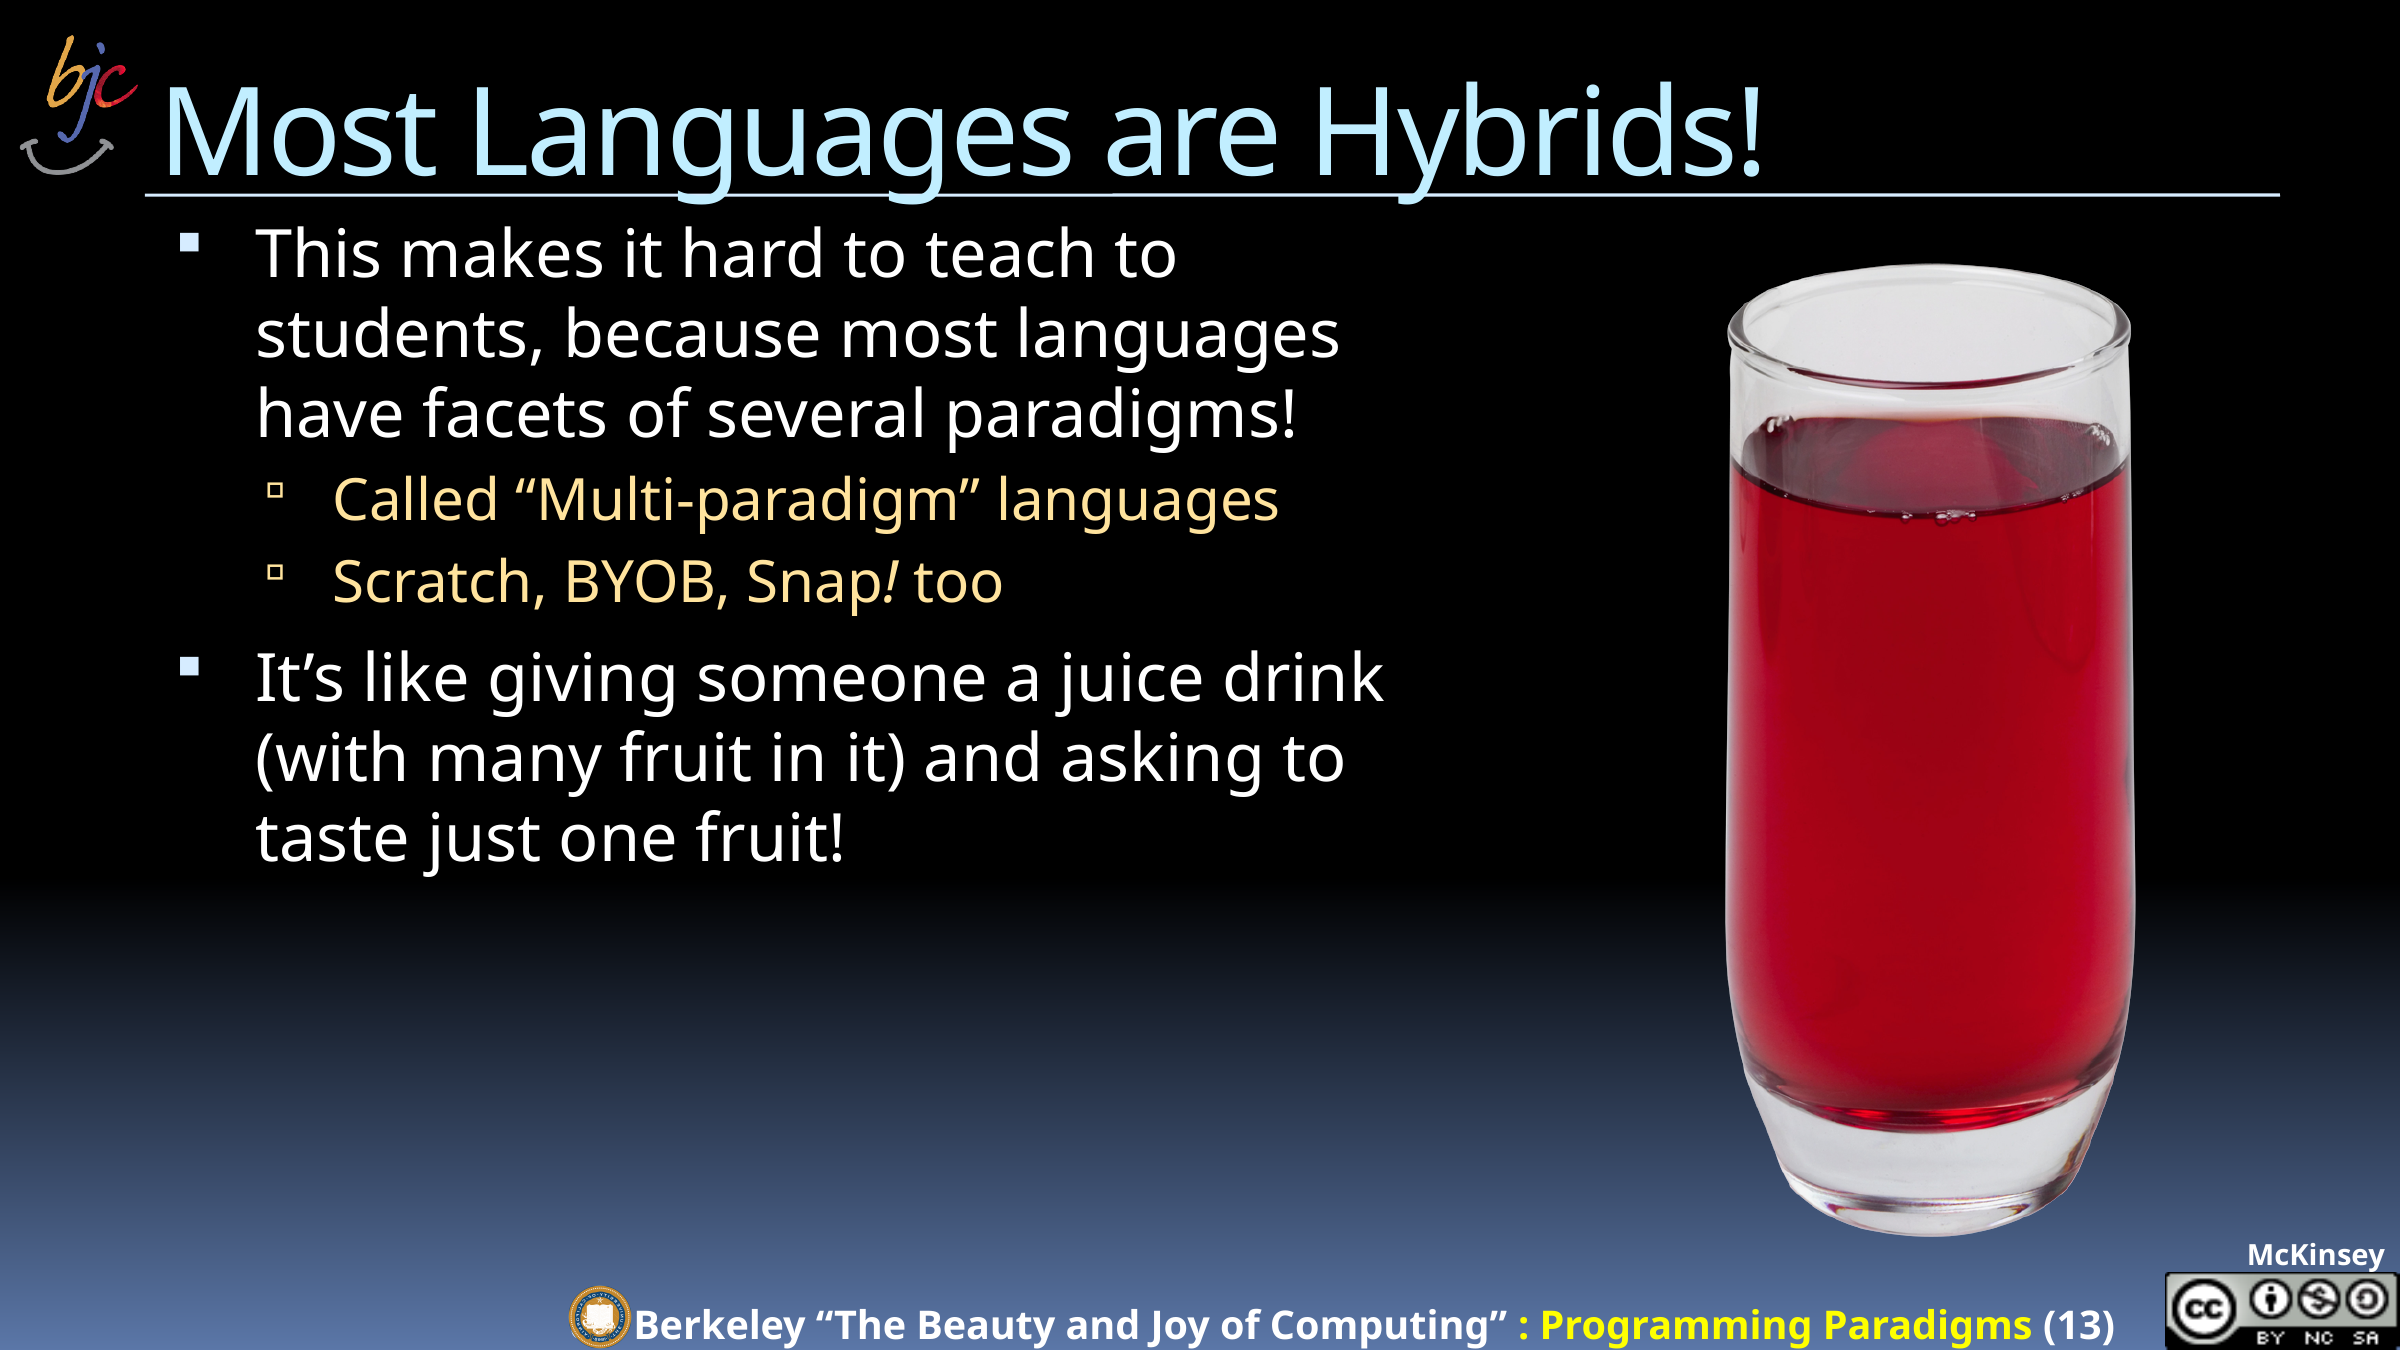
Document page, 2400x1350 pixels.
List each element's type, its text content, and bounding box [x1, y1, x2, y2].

picture [2165, 1272, 2400, 1350]
title Most Languages are Hybrids! [137, 41, 2280, 192]
picture [19, 35, 138, 175]
list This makes it hard to teach to students, because most languages have facets of several paradigms! Called “Multi-paradigm” languages Scratch, BYOB, Snap! too It’s like giving someone a juice drink (with many fruit in it) and asking to taste just one fruit! [137, 199, 1501, 1251]
picture [568, 1285, 632, 1349]
picture [1555, 259, 2301, 1238]
